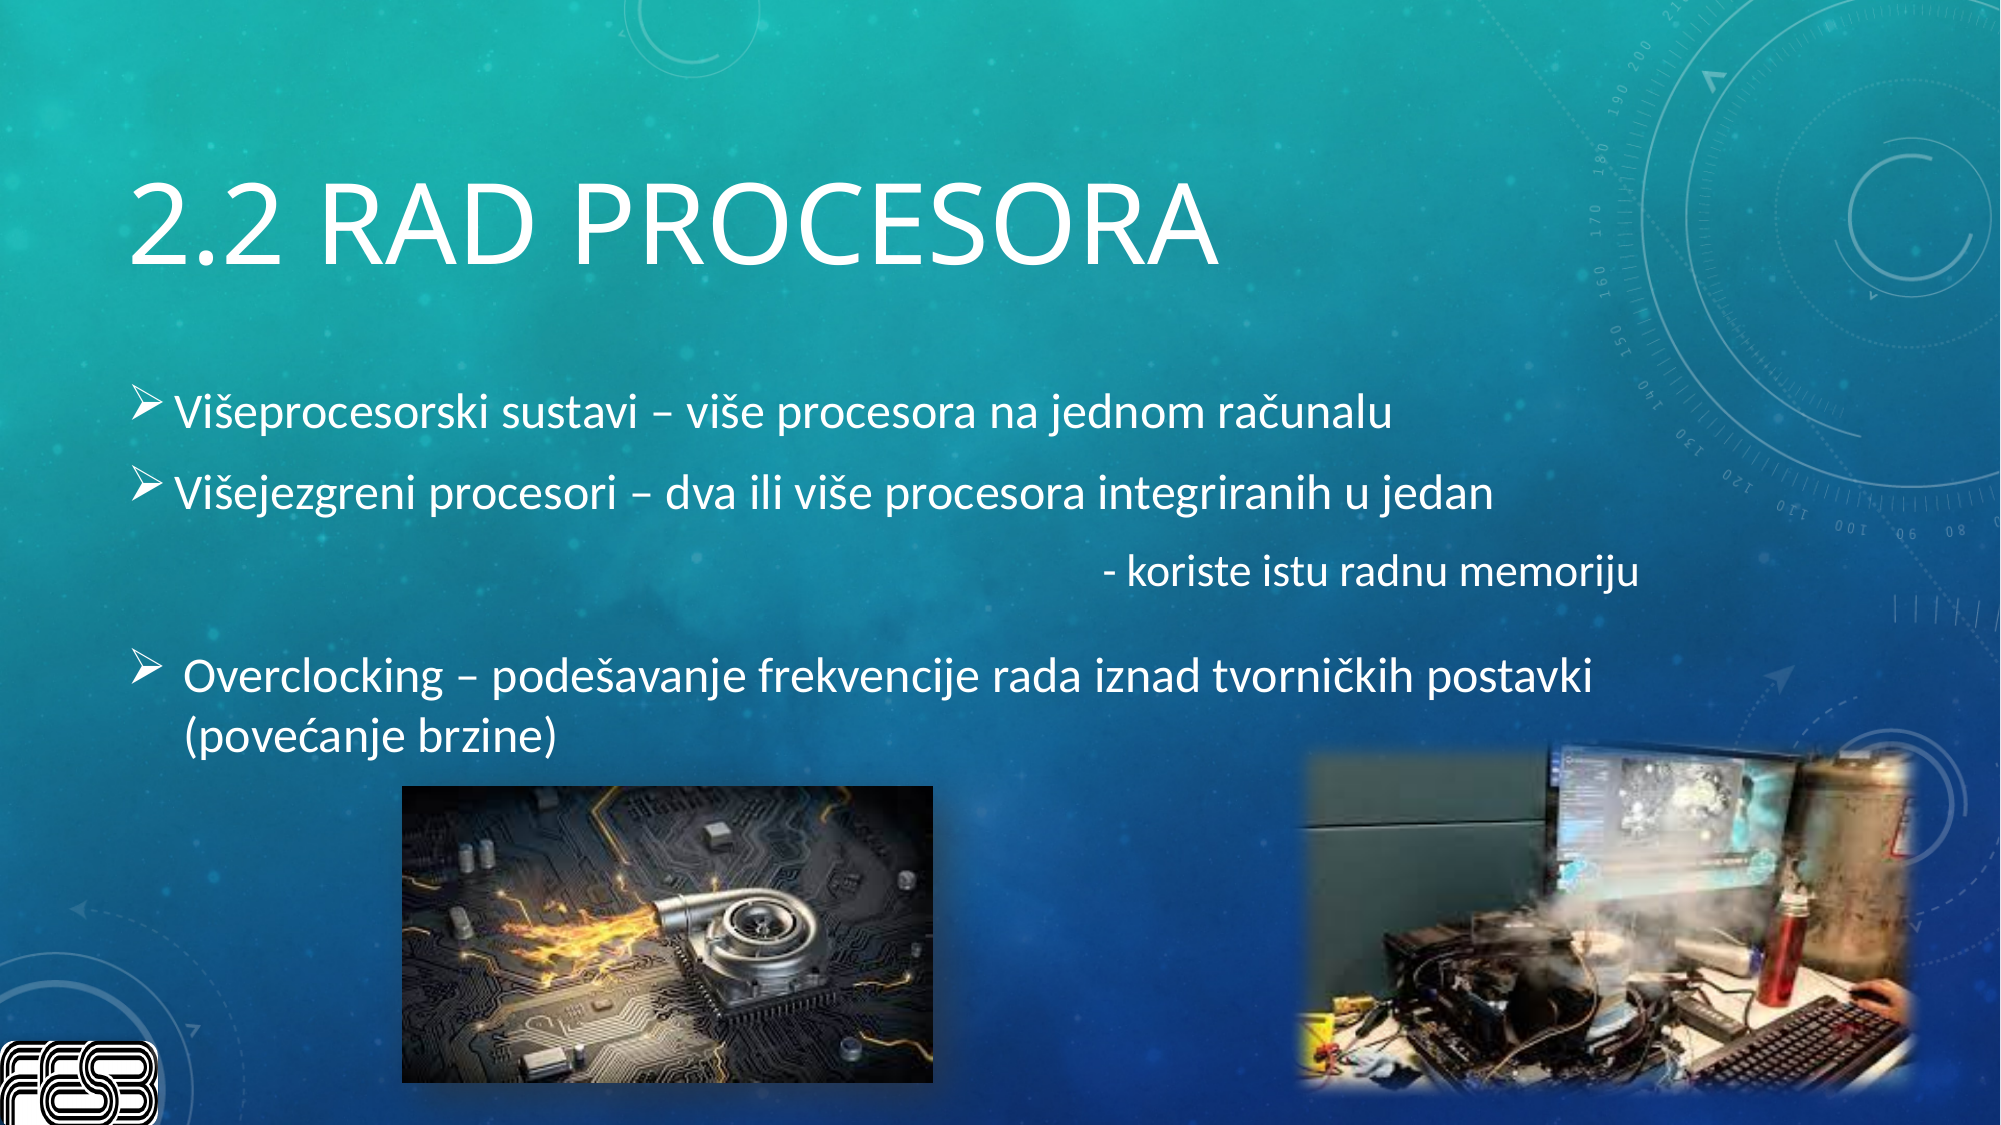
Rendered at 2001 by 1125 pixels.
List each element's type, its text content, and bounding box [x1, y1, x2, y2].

list Višeprocesorski sustavi – više procesora na jednom računalu Višejezgreni procesori – dva ili više procesora integriranih u jedan - koriste istu radnu memoriju [112, 187, 1775, 733]
title 2.2 RAD PROCESORA [112, 99, 1775, 187]
text_box Overclocking – podešavanje frekvencije rada iznad tvorničkih postavki (povećanje brzine) [112, 635, 1753, 831]
picture [0, 0, 2001, 1125]
